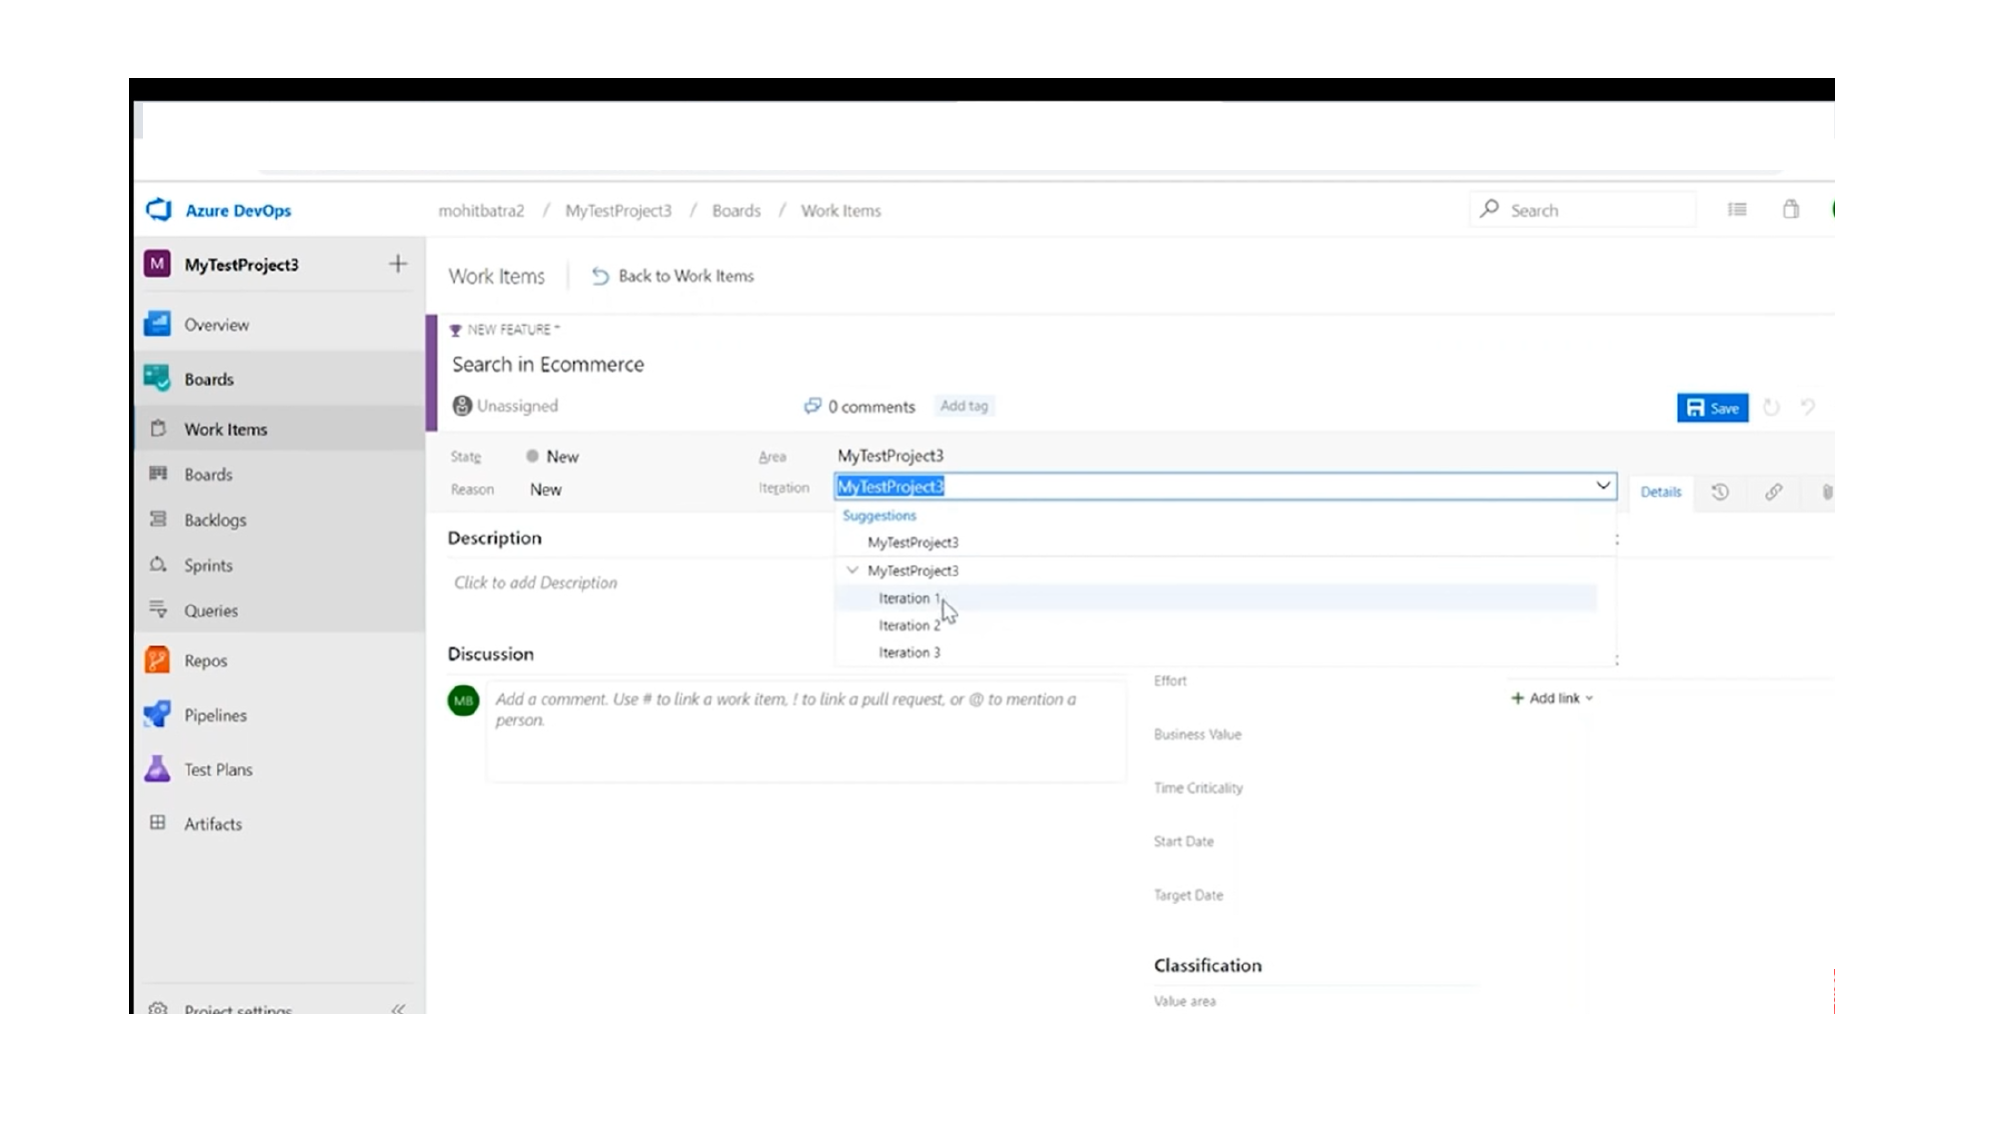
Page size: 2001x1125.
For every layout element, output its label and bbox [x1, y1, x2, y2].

list [129, 78, 1835, 1014]
